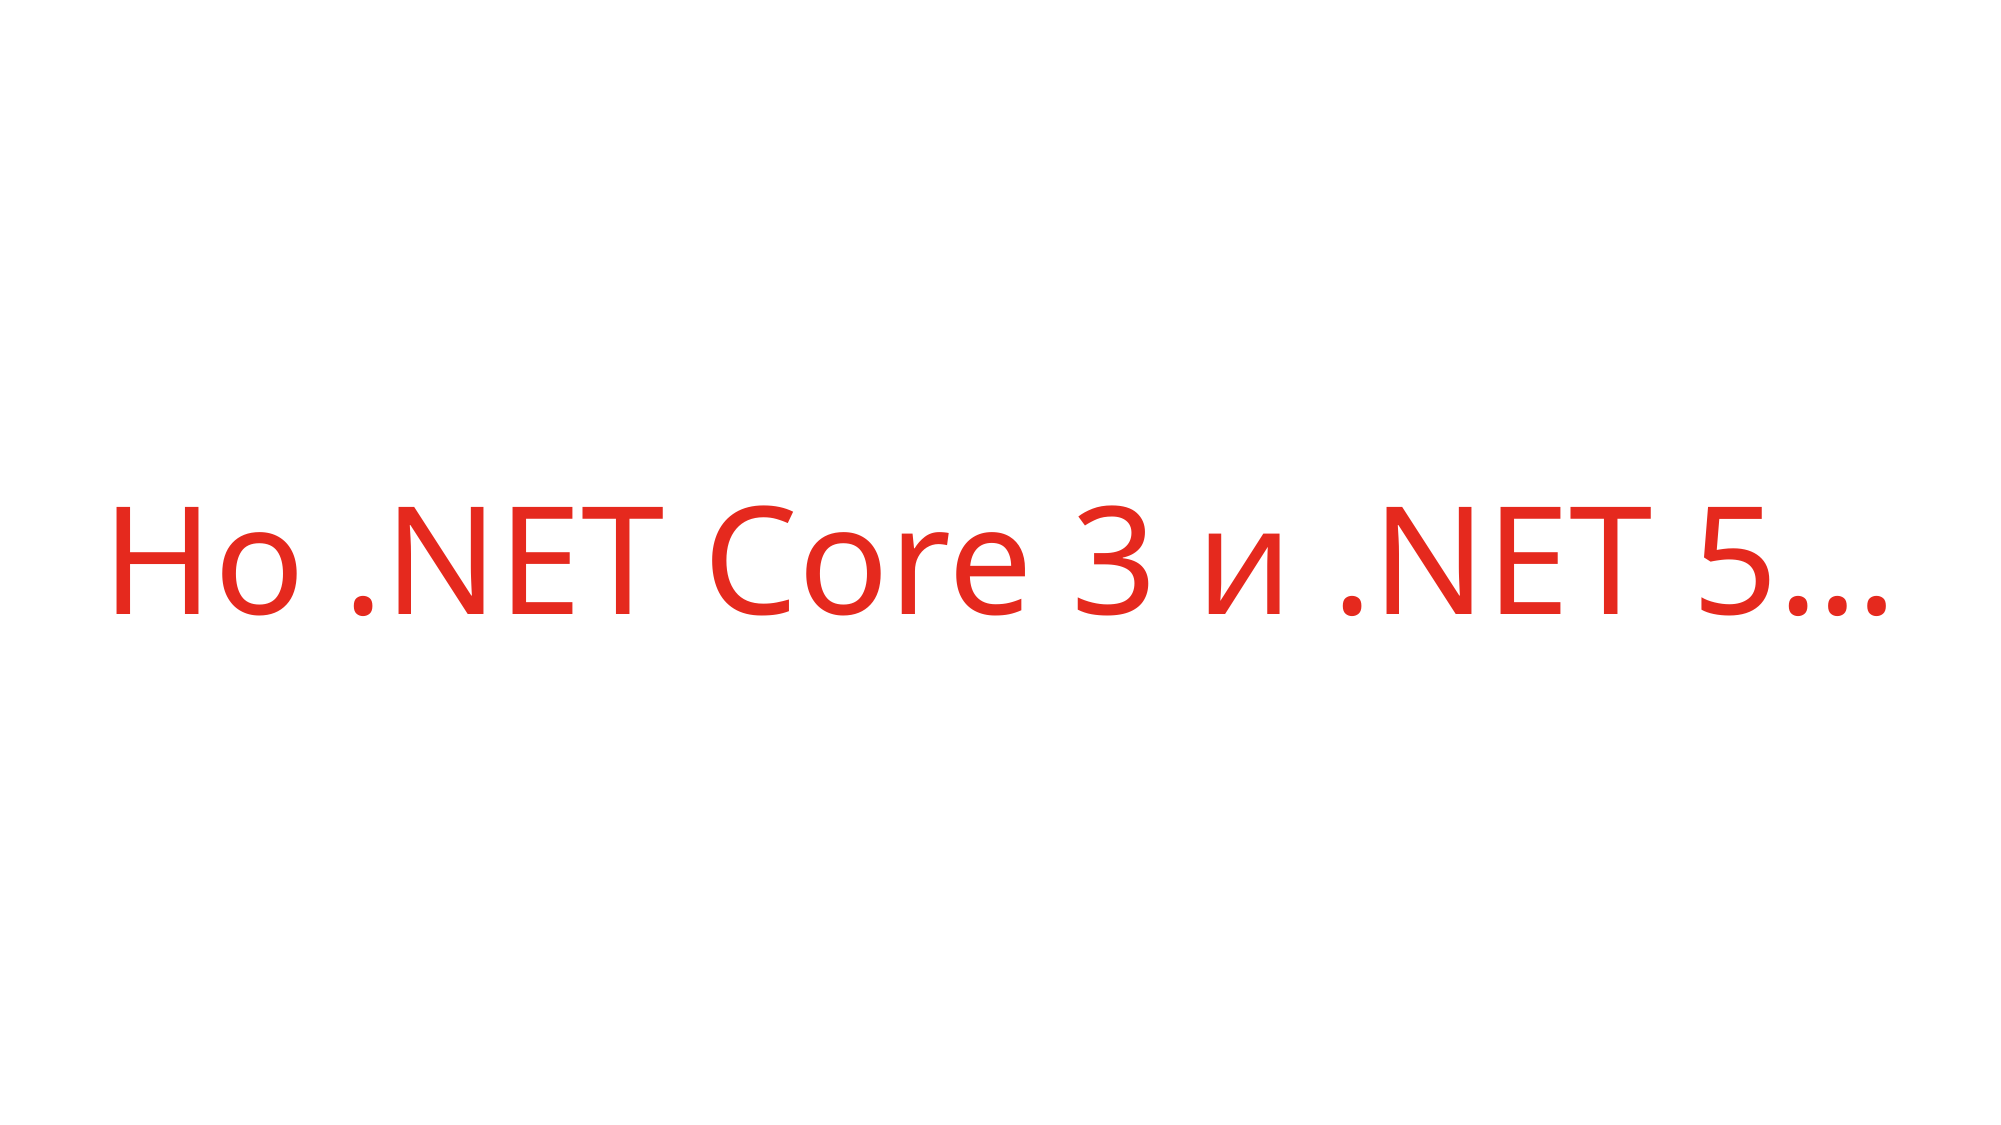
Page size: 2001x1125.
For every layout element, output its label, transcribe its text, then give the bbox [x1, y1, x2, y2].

title Но .NET Core 3 и .NET 5… [49, 284, 1951, 841]
